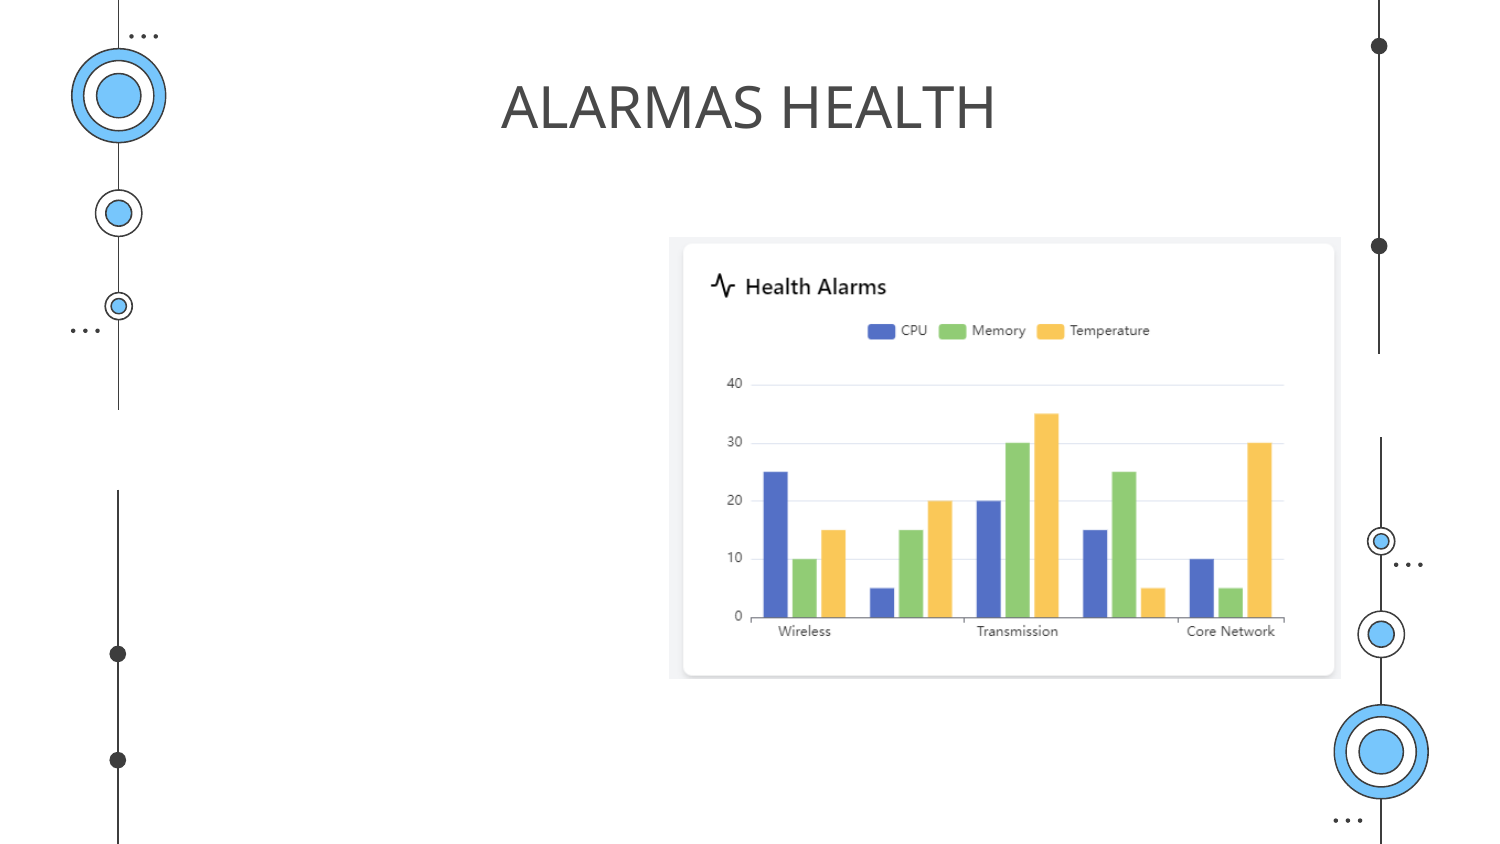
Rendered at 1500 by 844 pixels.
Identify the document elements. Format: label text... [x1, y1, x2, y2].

title ALARMAS HEALTH [299, 55, 1201, 150]
picture [669, 236, 1341, 679]
